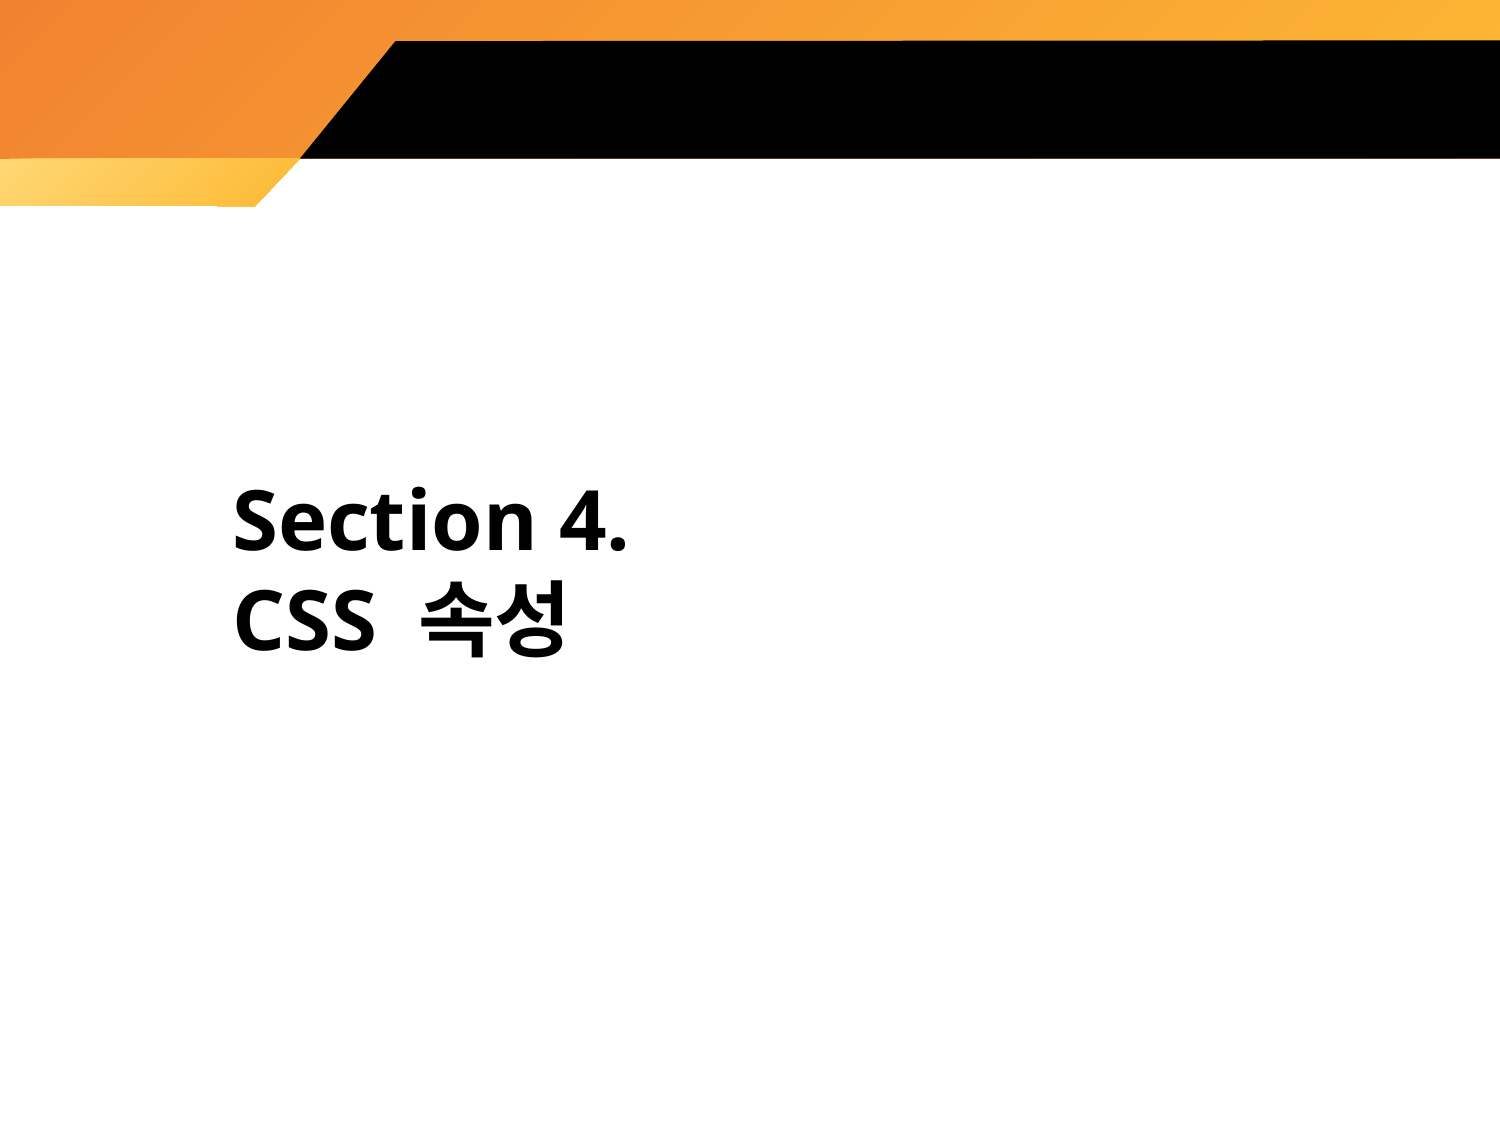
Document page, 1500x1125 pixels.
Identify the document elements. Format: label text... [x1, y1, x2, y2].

title Section 4. CSS 속성 [216, 472, 1337, 762]
